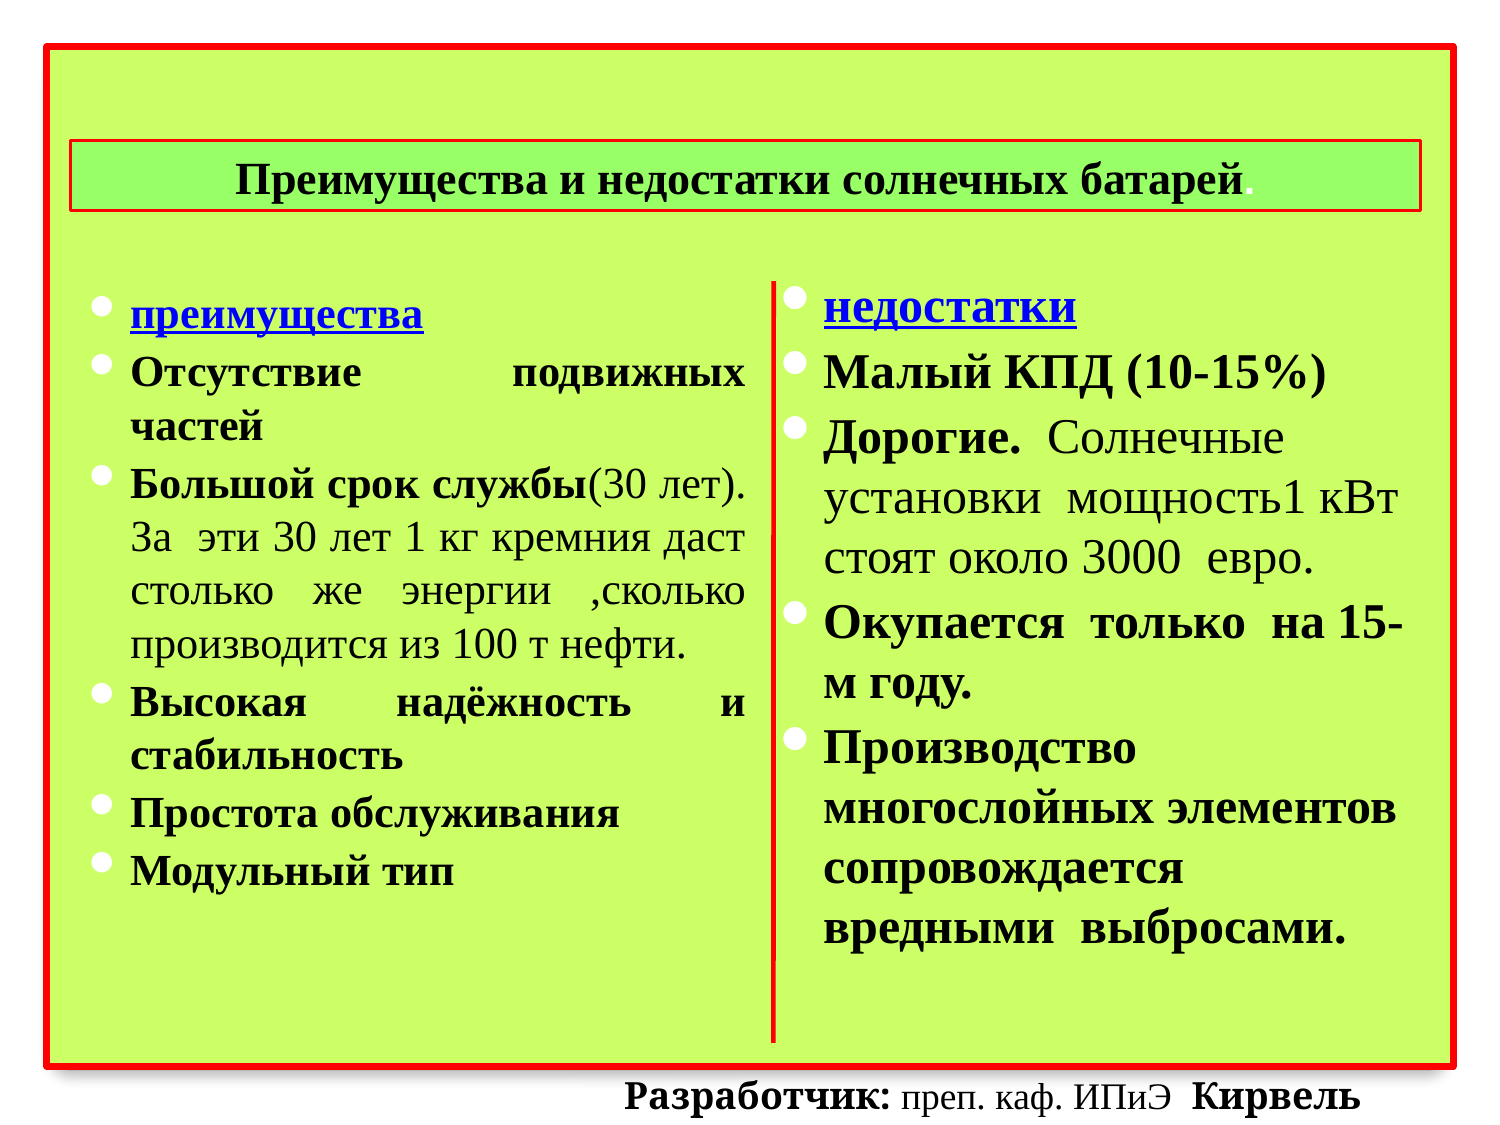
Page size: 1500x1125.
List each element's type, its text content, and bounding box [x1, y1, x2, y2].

list недостатки Малый КПД (10-15%) Дорогие. Солнечные установки мощность1 кВт стоят около 3000 евро. Окупается только на 15-м году. Производство многослойных элементов сопровождается вредными выбросами. [750, 257, 1430, 985]
text_box [43, 43, 1457, 1070]
text_box Разработчик: преп. каф. ИПиЭ Кирвель П.И. [609, 1064, 1443, 1125]
title Преимущества и недостатки солнечных батарей. [70, 140, 1421, 211]
list преимущества Отсутствие подвижных частей Большой срок службы(30 лет). За эти 30 лет 1 кг кремния даст столько же энергии ,сколько производится из 100 т нефти. Высокая надёжность и стабильность Простота обслуживания Модульный тип [58, 269, 750, 938]
